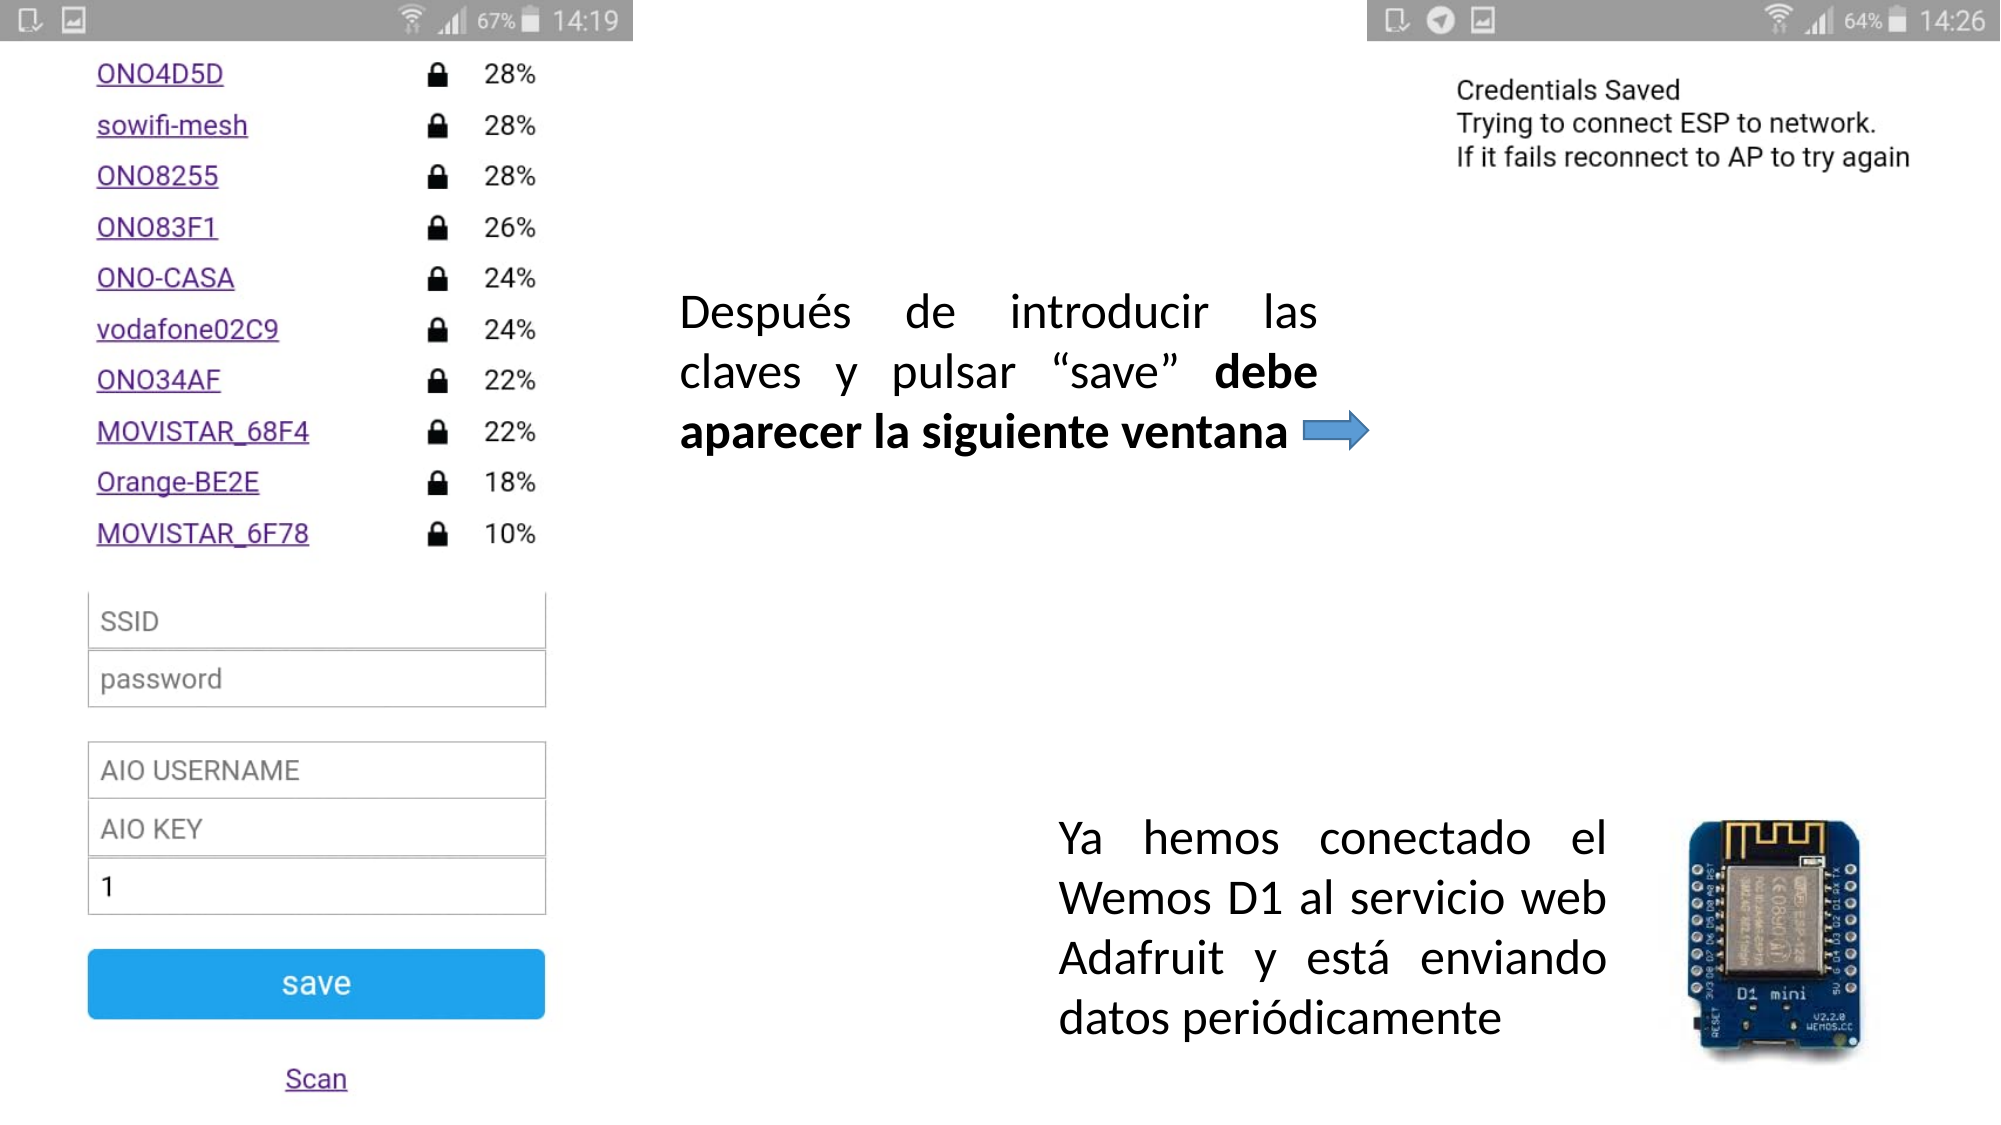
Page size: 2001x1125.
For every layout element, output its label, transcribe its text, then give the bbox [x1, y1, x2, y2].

picture [1367, 0, 2000, 1125]
text_box [1302, 409, 1367, 451]
picture [0, 0, 633, 1125]
text_box Después de introducir las claves y pulsar “save” debe aparecer la siguiente ventana [664, 270, 1334, 466]
text_box Ya hemos conectado el Wemos D1 al servicio web Adafruit y está enviando datos periódicamente [1043, 797, 1367, 1052]
